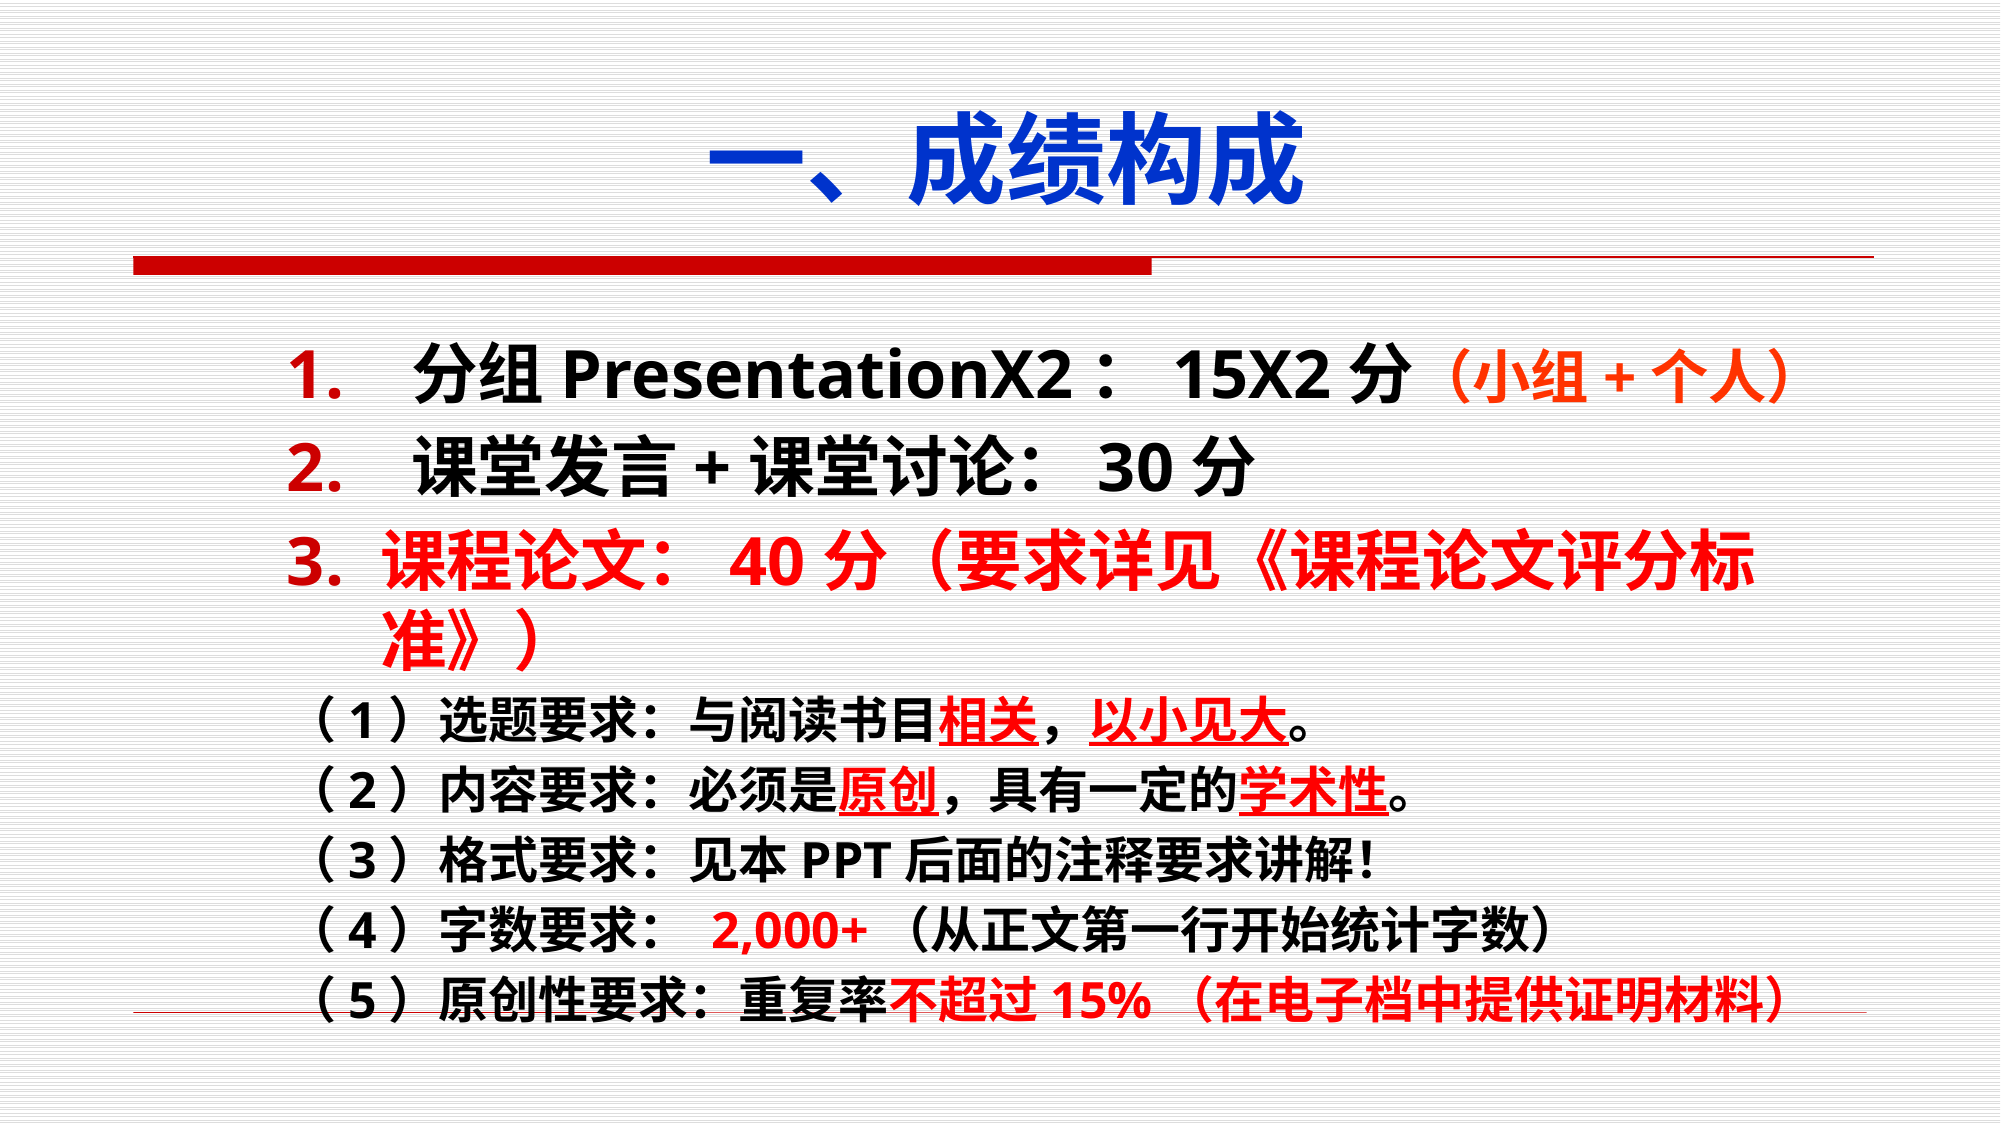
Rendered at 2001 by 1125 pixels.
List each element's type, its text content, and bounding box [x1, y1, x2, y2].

picture [0, 0, 2001, 1125]
title 一、成绩构成 [349, 24, 1663, 225]
list 分组PresentationX2：15X2分（小组+个人） 课堂发言+课堂讨论：30分 课程论文：40分（要求详见《课程论文评分标准》） （1）选题要求：与阅读书目相关，以小见大。 （2）内容要求：必须是原创，具有一定的学术性。 （3）格式要求：见本PPT后面的注释要求讲解！ （4）字数要求： 2,000+（从正文第一行开始统计字数） （5）原创性要求：重复率不超过15%（在电子档中提供证明材料） [270, 324, 1926, 1062]
